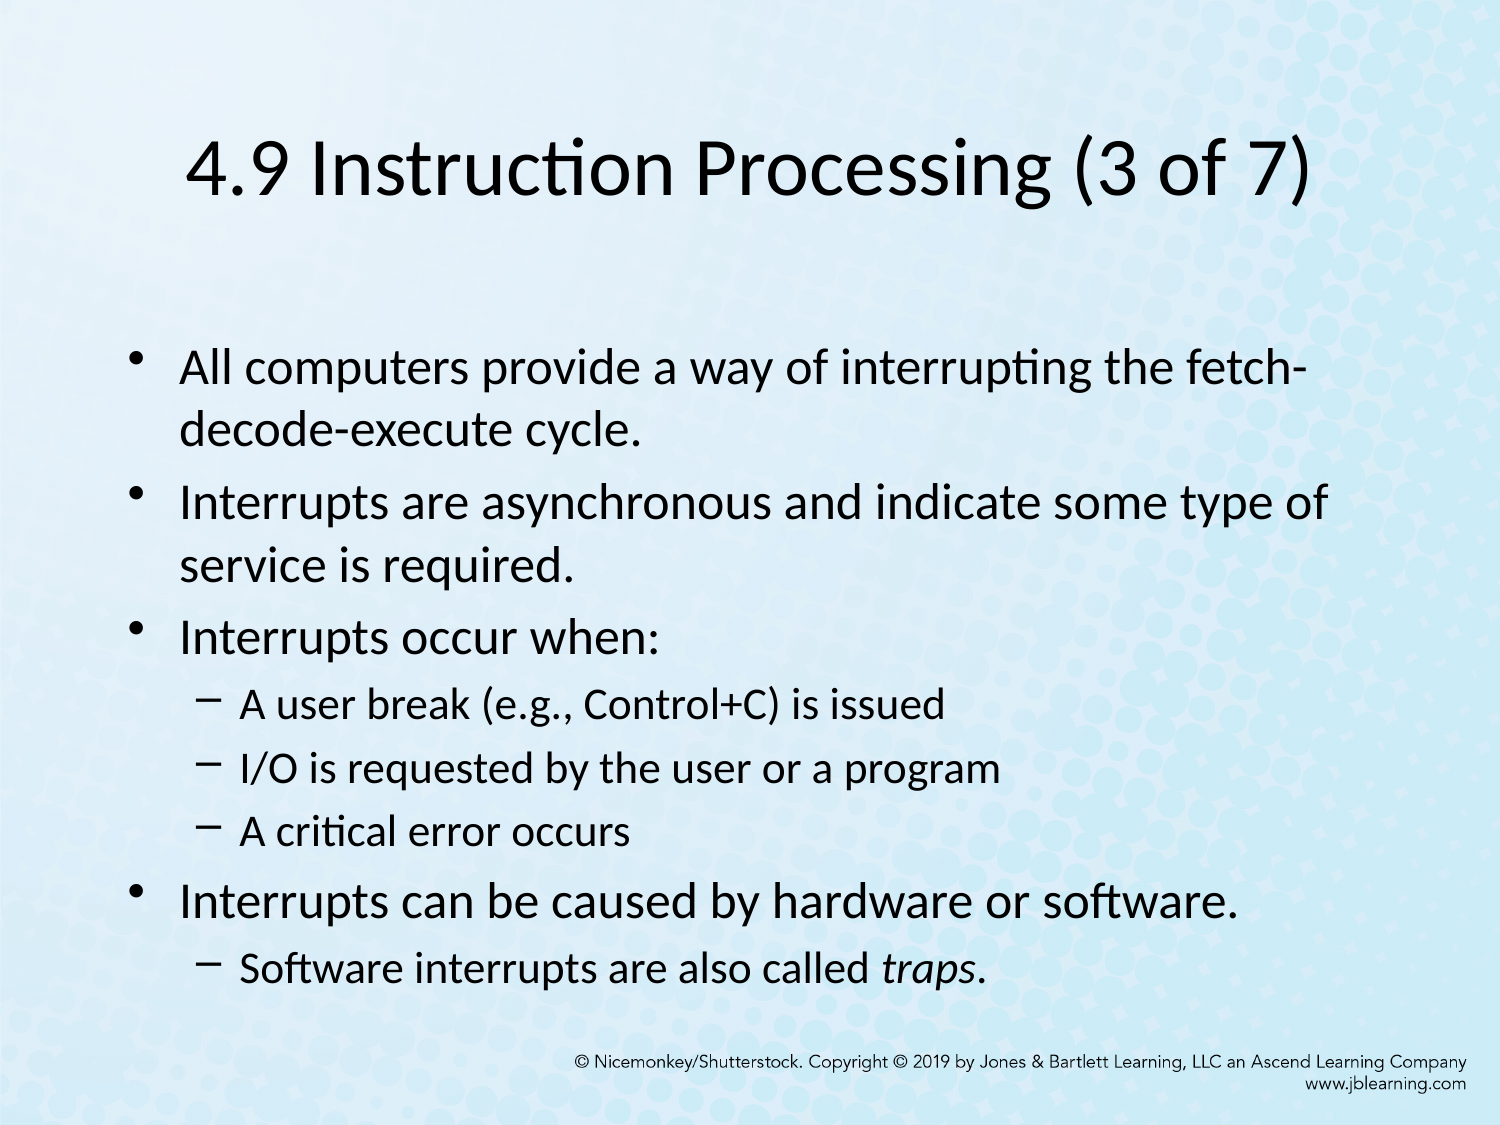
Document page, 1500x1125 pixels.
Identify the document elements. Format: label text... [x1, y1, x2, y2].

title 4.9 Instruction Processing (3 of 7) [112, 62, 1388, 263]
picture [0, 0, 1500, 1125]
list All computers provide a way of interrupting the fetch-decode-execute cycle. Interrupts are asynchronous and indicate some type of service is required. Interrupts occur when: A user break (e.g., Control+C) is issued I/O is requested by the user or a program A critical error occurs Interrupts can be caused by hardware or software. Software interrupts are also called traps. [112, 324, 1388, 1000]
